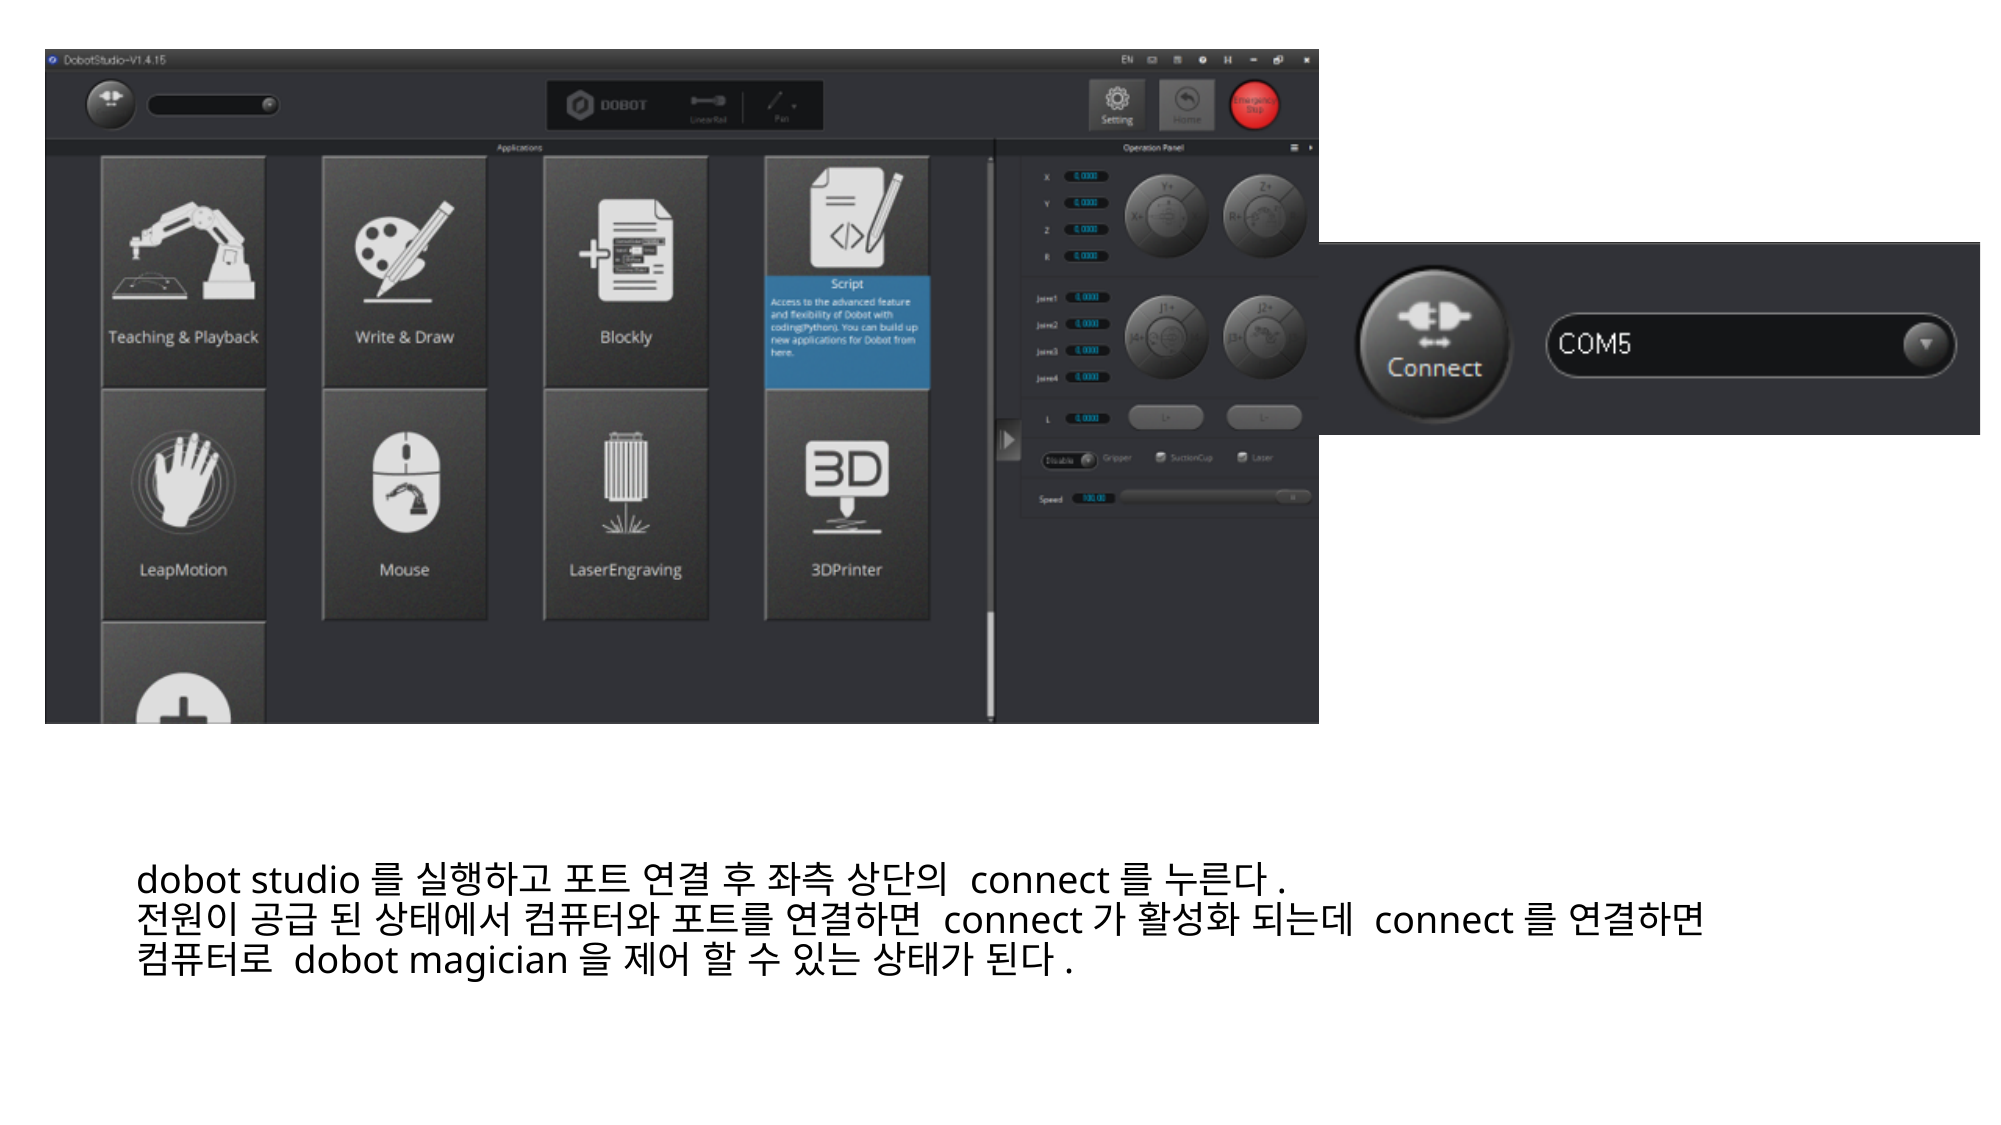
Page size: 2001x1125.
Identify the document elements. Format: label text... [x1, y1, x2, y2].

title dobot studio를 실행하고 포트 연결 후 좌측 상단의 connect를 누른다. 전원이 공급 된 상태에서 컴퓨터와 포트를 연결하면 connect가 활성화 되는데 connect를 연결하면 컴퓨터로 dobot magician을 제어 할 수 있는 상태가 된다. [121, 812, 1847, 1031]
picture [45, 49, 1981, 724]
